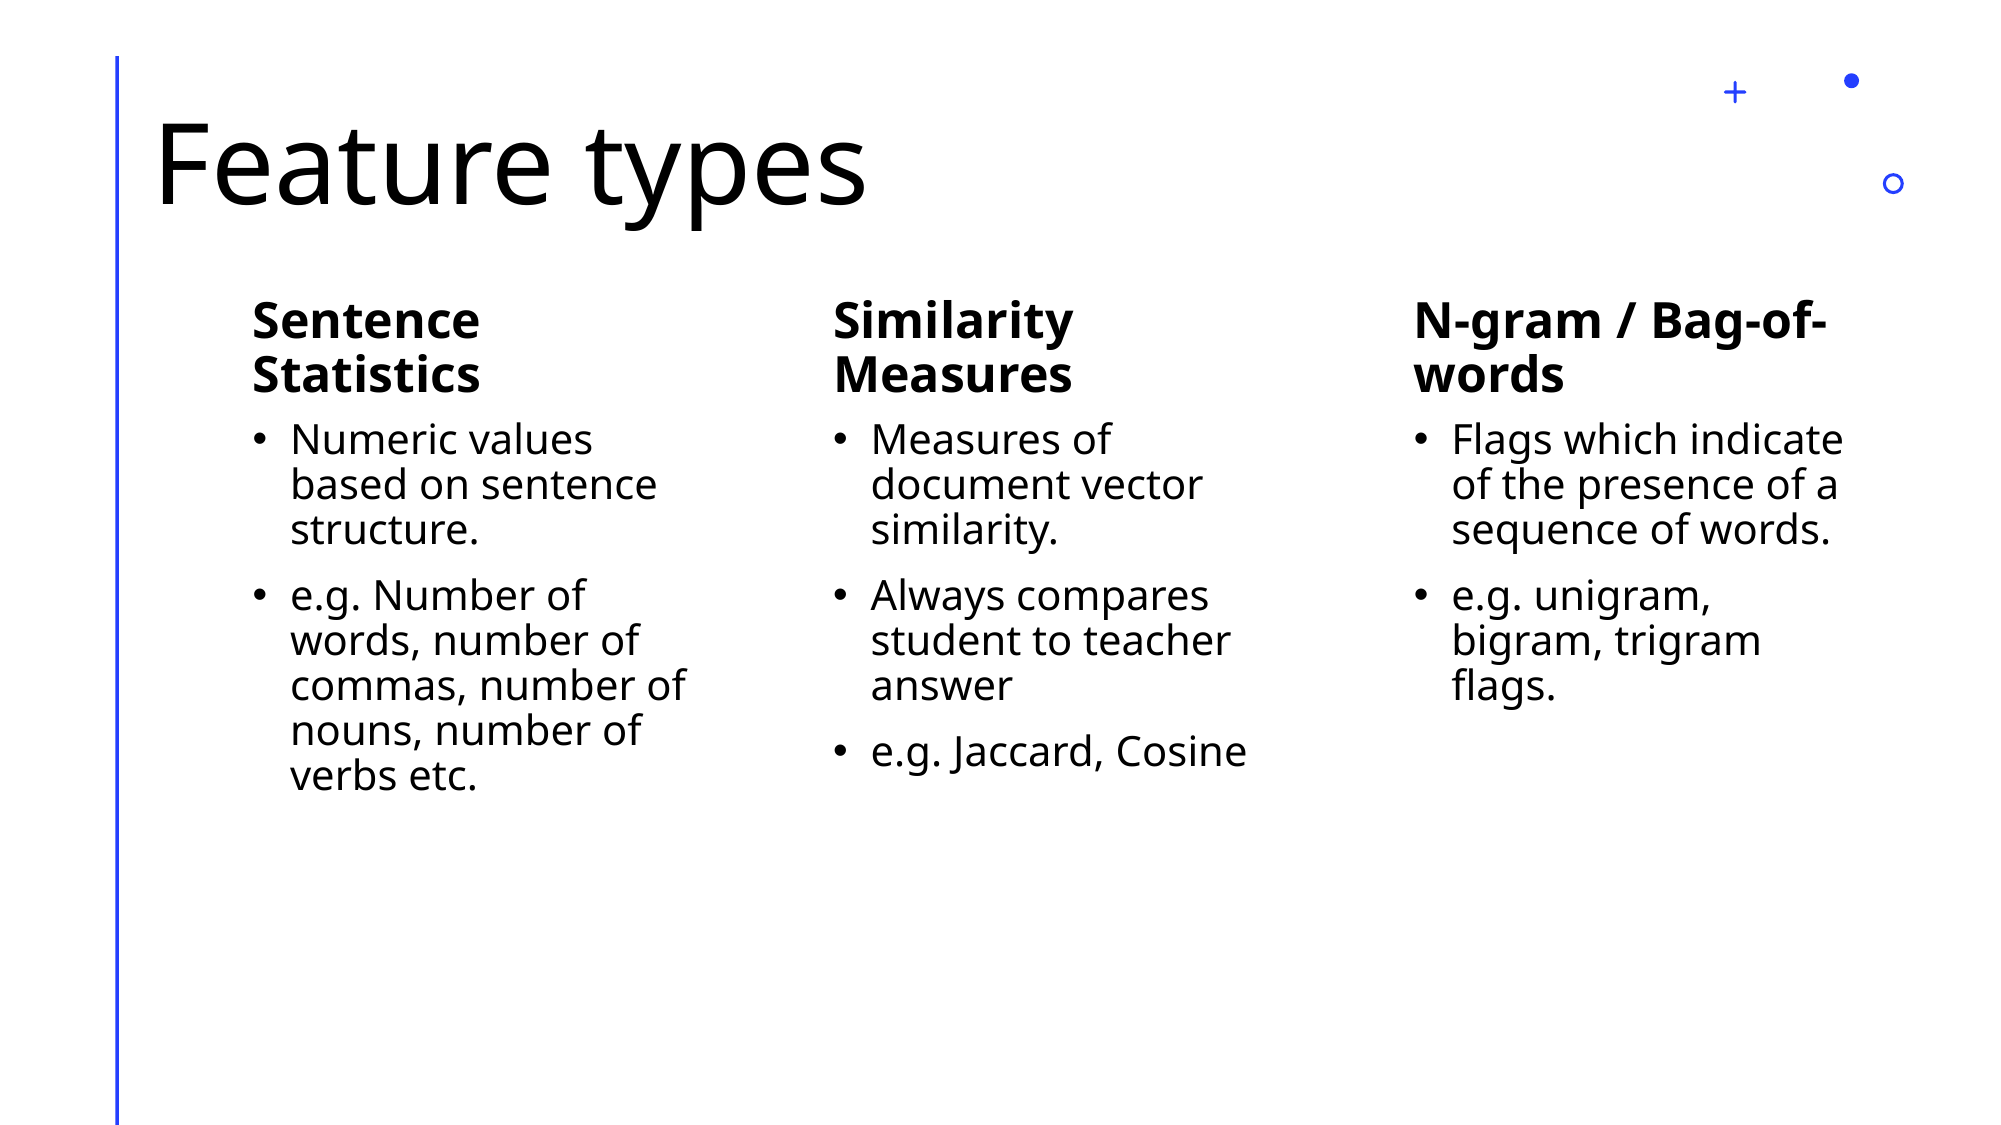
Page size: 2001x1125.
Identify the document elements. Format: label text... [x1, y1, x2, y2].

title Feature types [137, 59, 1863, 278]
list Numeric values based on sentence structure. e.g. Number of words, number of commas, number of nouns, number of verbs etc. [237, 410, 703, 1016]
text_box Flags which indicate of the presence of a sequence of words. e.g. unigram, bigram, trigram flags. [1398, 410, 1864, 1016]
list Similarity Measures [818, 275, 1284, 410]
text_box N-gram / Bag-of-words [1398, 275, 1864, 410]
list Sentence Statistics [237, 275, 703, 410]
list Measures of document vector similarity. Always compares student to teacher answer e.g. Jaccard, Cosine [818, 410, 1284, 1016]
